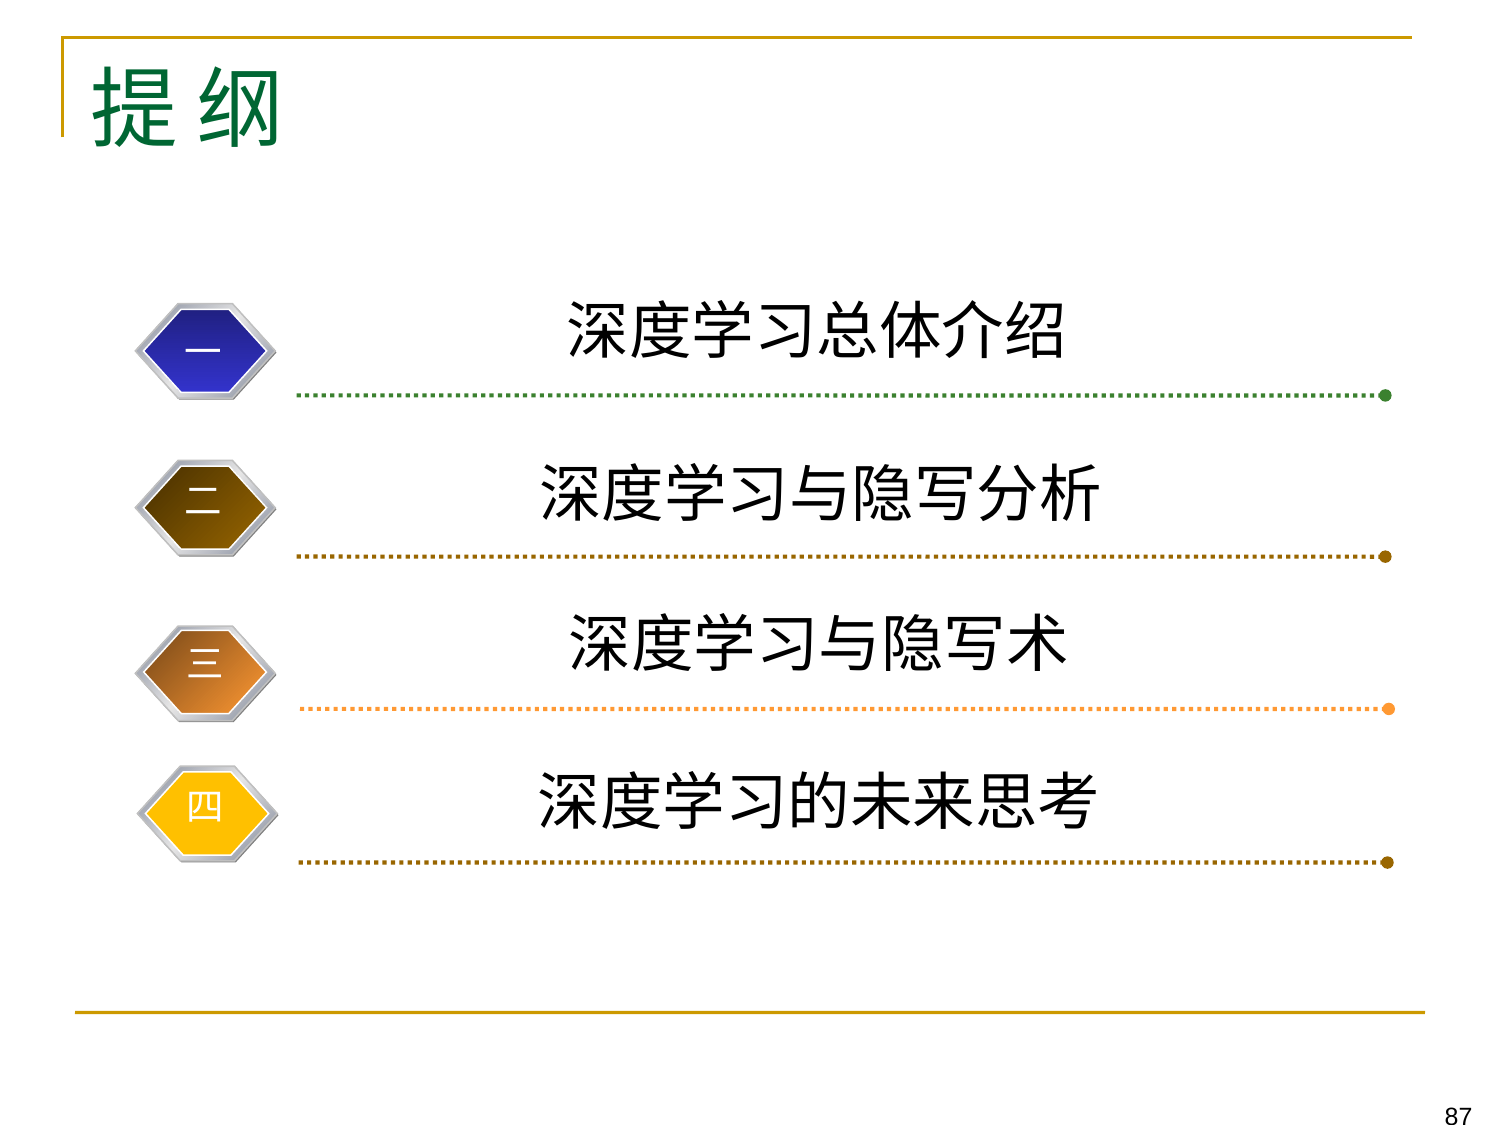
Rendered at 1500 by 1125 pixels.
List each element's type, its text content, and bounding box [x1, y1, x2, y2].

title 提 纲 [75, 45, 1425, 233]
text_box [135, 283, 1389, 863]
slide_number 87 [1321, 1066, 1488, 1125]
